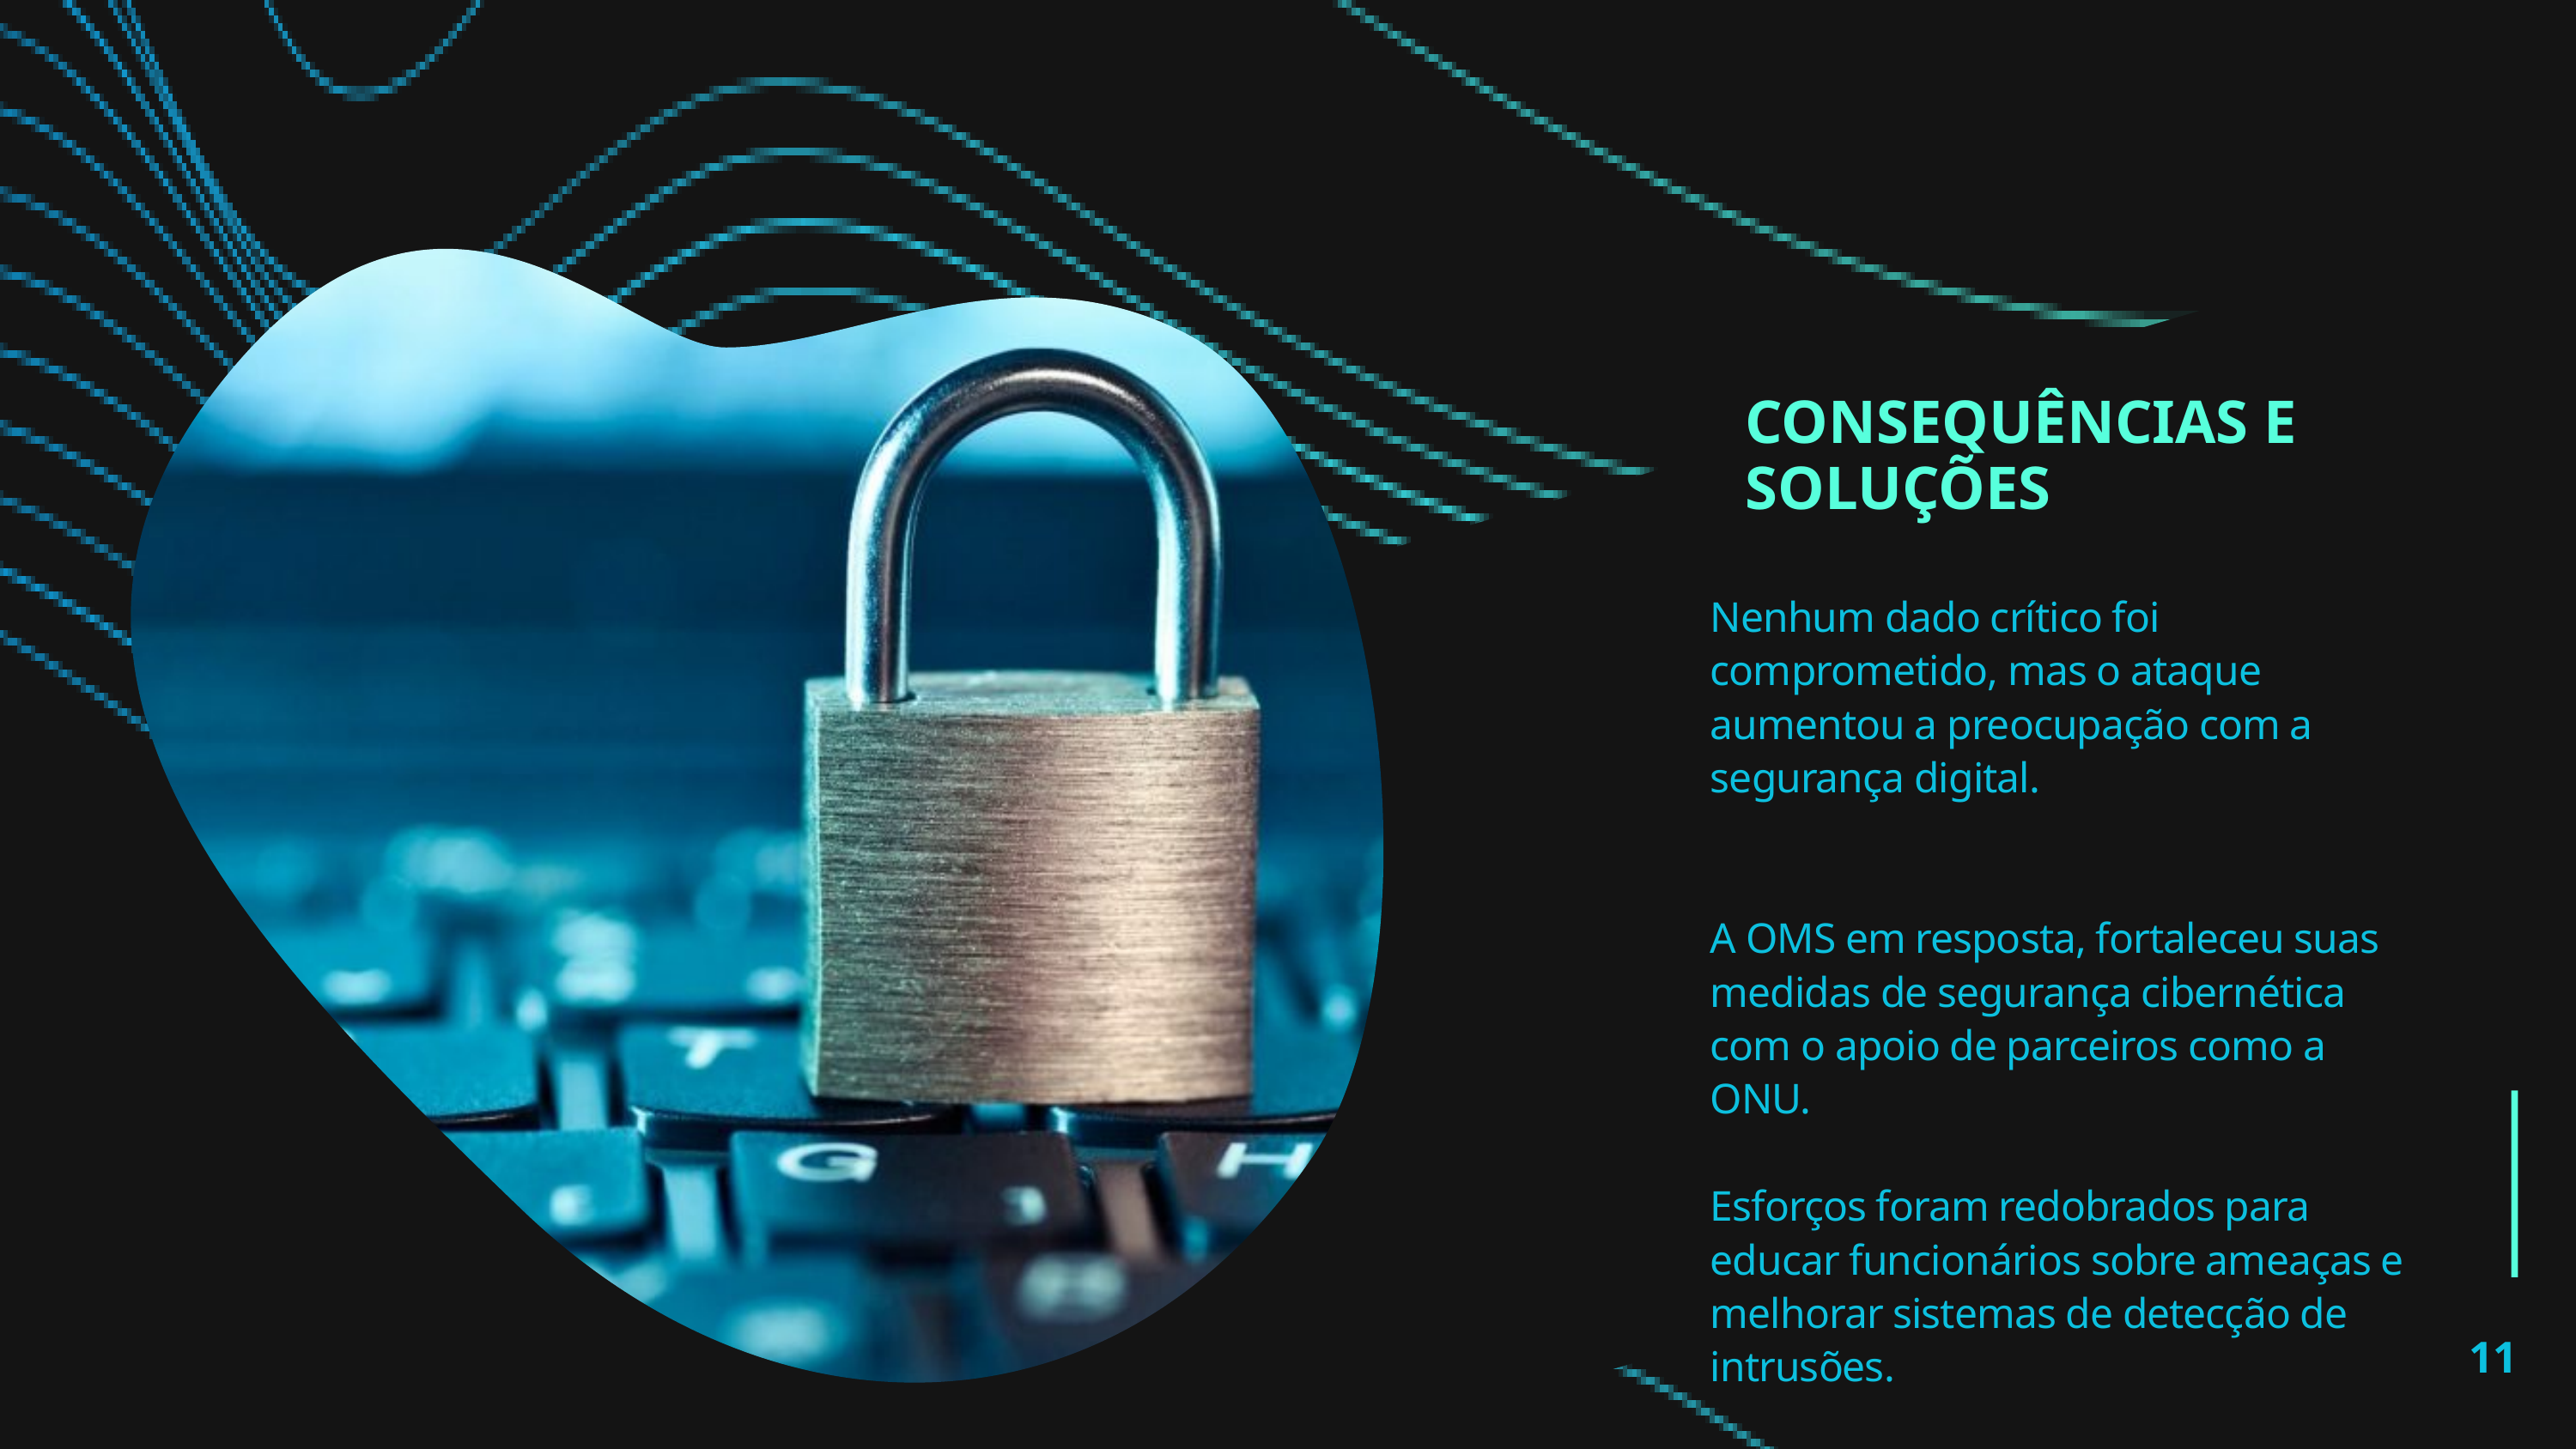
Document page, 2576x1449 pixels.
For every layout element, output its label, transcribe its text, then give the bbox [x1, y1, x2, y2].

text_box CONSEQUÊNCIAS E SOLUÇÕES [1745, 390, 2372, 521]
text_box [0, 0, 2388, 957]
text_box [2430, 1090, 2518, 1383]
text_box Nenhum dado crítico foi comprometido, mas o ataque aumentou a preocupação com a segurança digital. A OMS em resposta, fortaleceu suas medidas de segurança cibernética com o apoio de parceiros como a ONU. Esforços foram redobrados para educar funcionários sobre ameaças e melhorar sistemas de detecção de intrusões. [1710, 586, 2407, 1444]
text_box [1340, 1086, 2576, 1449]
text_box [131, 248, 1384, 1383]
